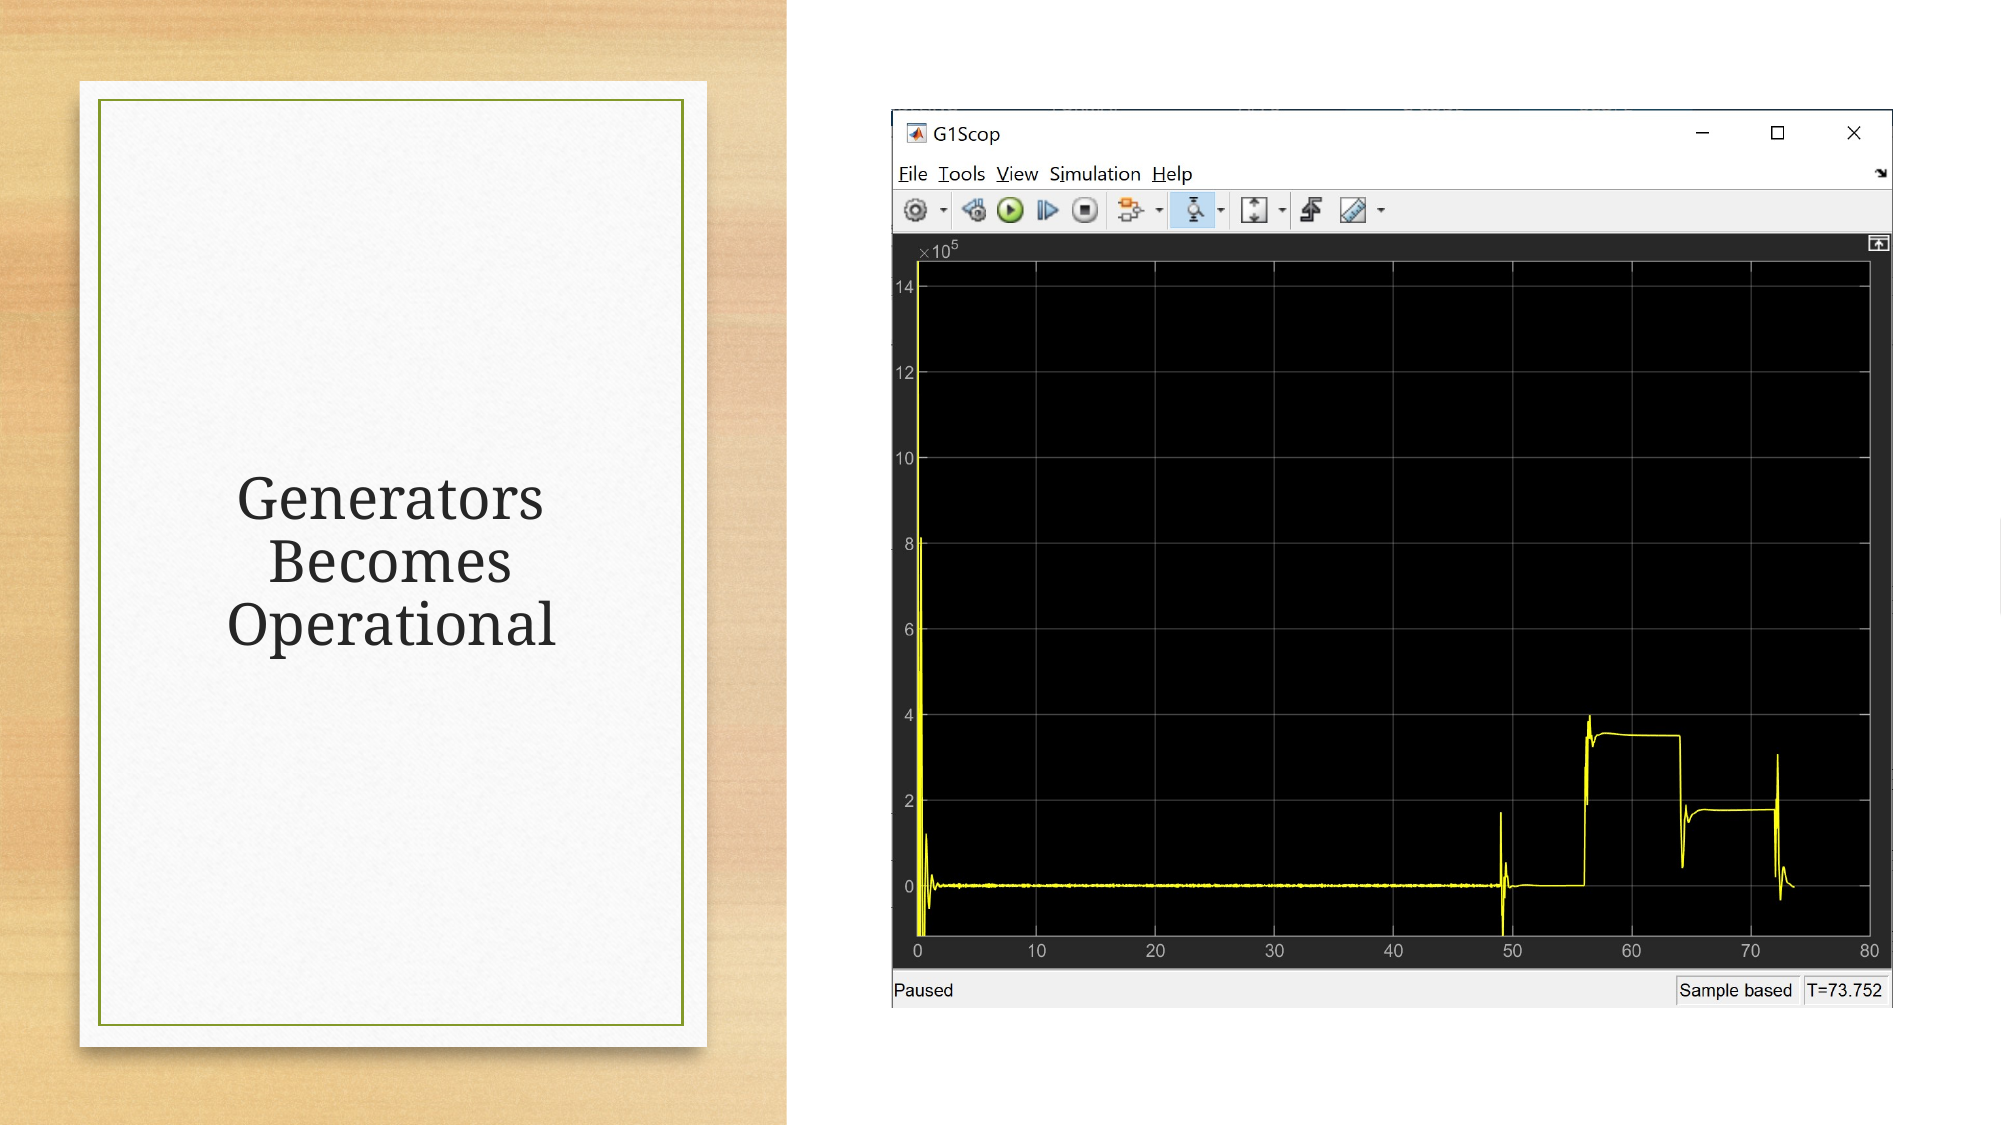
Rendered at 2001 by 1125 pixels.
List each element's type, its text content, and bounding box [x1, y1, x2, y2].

title Generators Becomes Operational [158, 459, 624, 666]
text_box [99, 99, 683, 1026]
text_box [785, 0, 2000, 1125]
text_box [78, 80, 708, 1048]
text_box [0, 0, 785, 1125]
picture [891, 109, 1893, 1008]
